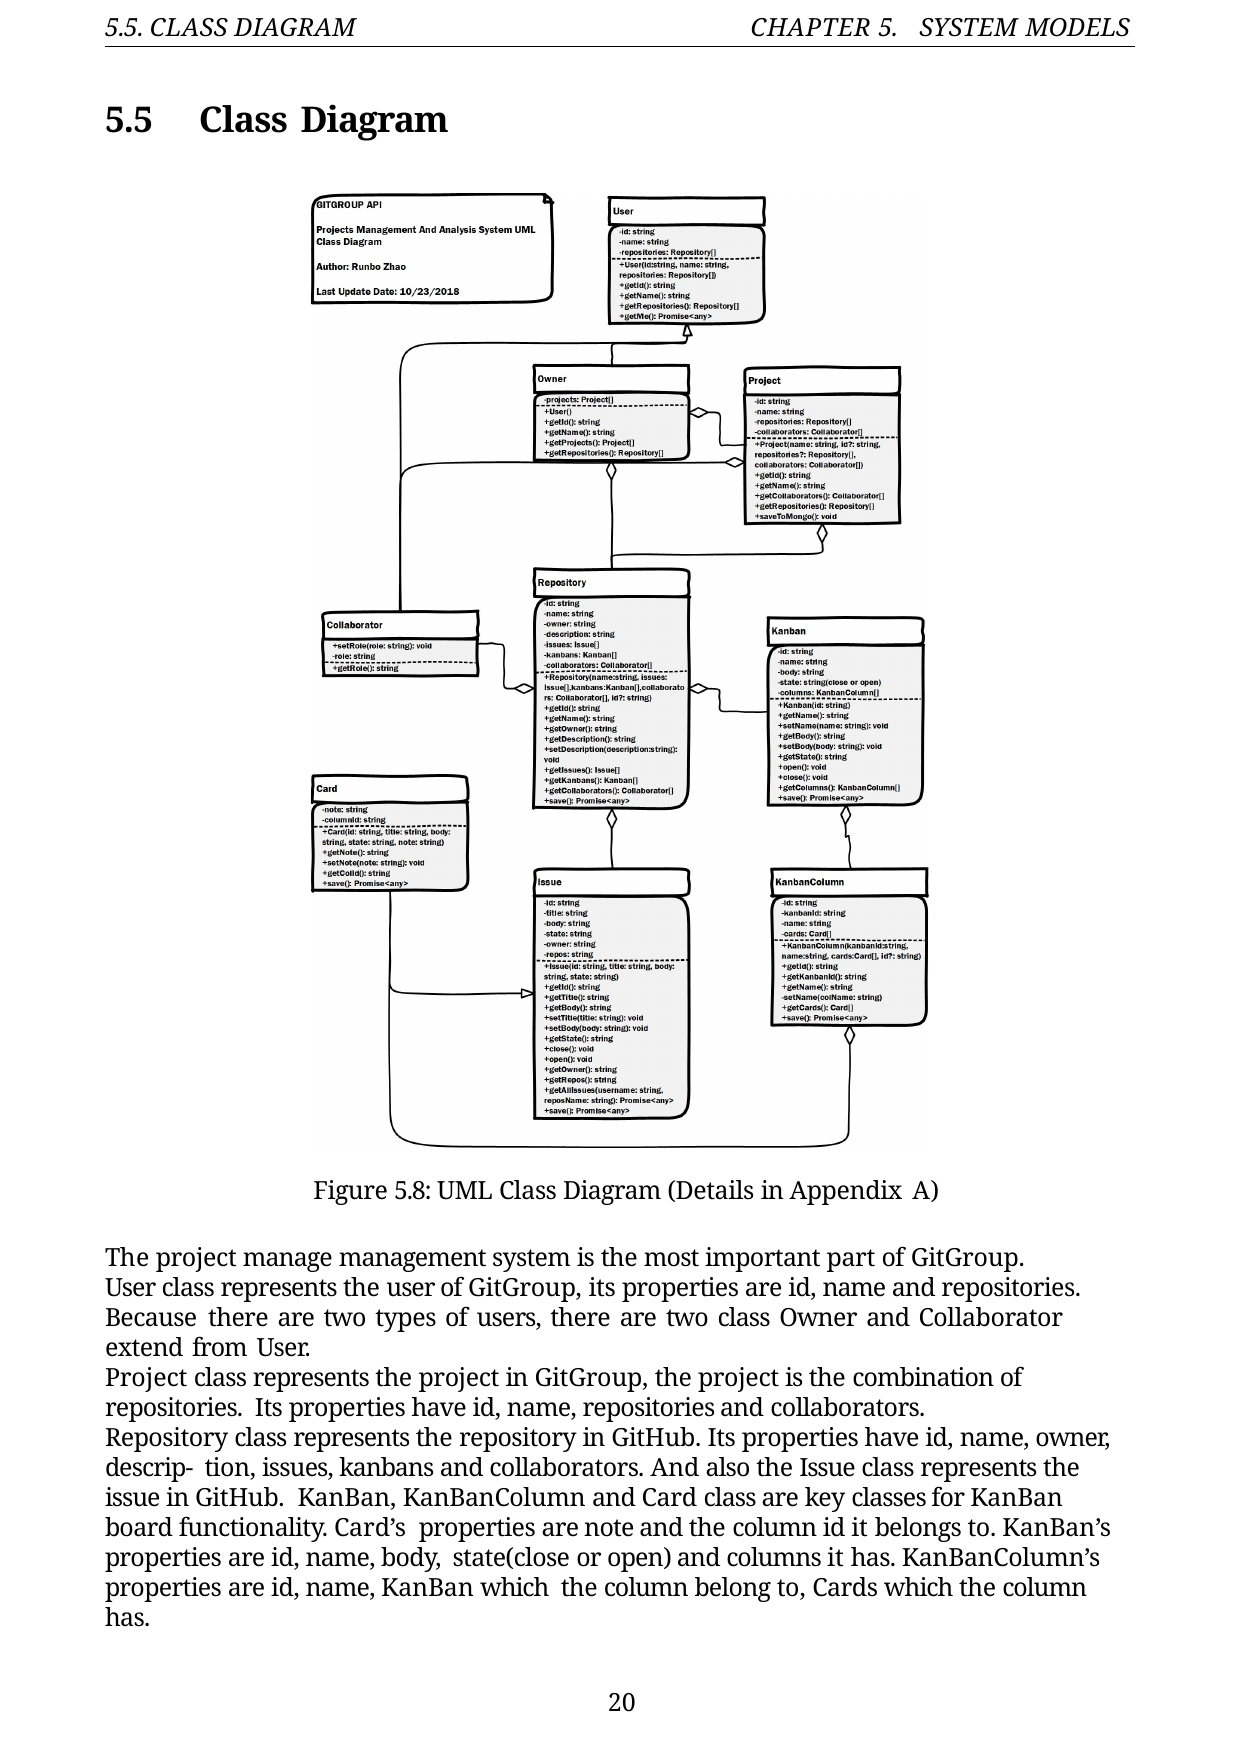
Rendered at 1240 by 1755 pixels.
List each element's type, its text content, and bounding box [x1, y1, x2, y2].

text_box [310, 193, 929, 1149]
text_box Figure 5.8: UML Class Diagram (Details in Appendix A) The project manage management system is the most important part of GitGroup. User class represents the user of GitGroup, its properties are id, name and repositories. Because there are two types of users, there are two class Owner and Collaborator extend from User. Project class represents the project in GitGroup, the project is the combination of repositories. Its properties have id, name, repositories and collaborators. Repository class represents the repository in GitHub. Its properties have id, name, owner, descrip- tion, issues, kanbans and collaborators. And also the Issue class represents the issue in GitHub. KanBan, KanBanColumn and Card class are key classes for KanBan board functionality. Card’s properties are note and the column id it belongs to. KanBan’s properties are id, name, body, state(close or open) and columns it has. KanBanColumn’s properties are id, name, KanBan which the column belong to, Cards which the column has. [102, 1172, 1138, 1632]
text_box SYSTEM MODELS [917, 9, 1138, 42]
text_box 5.5. CLASS DIAGRAM 5.5 Class Diagram [102, 9, 456, 140]
text_box CHAPTER 5. [748, 9, 903, 42]
slide_number 20 [603, 1690, 637, 1755]
